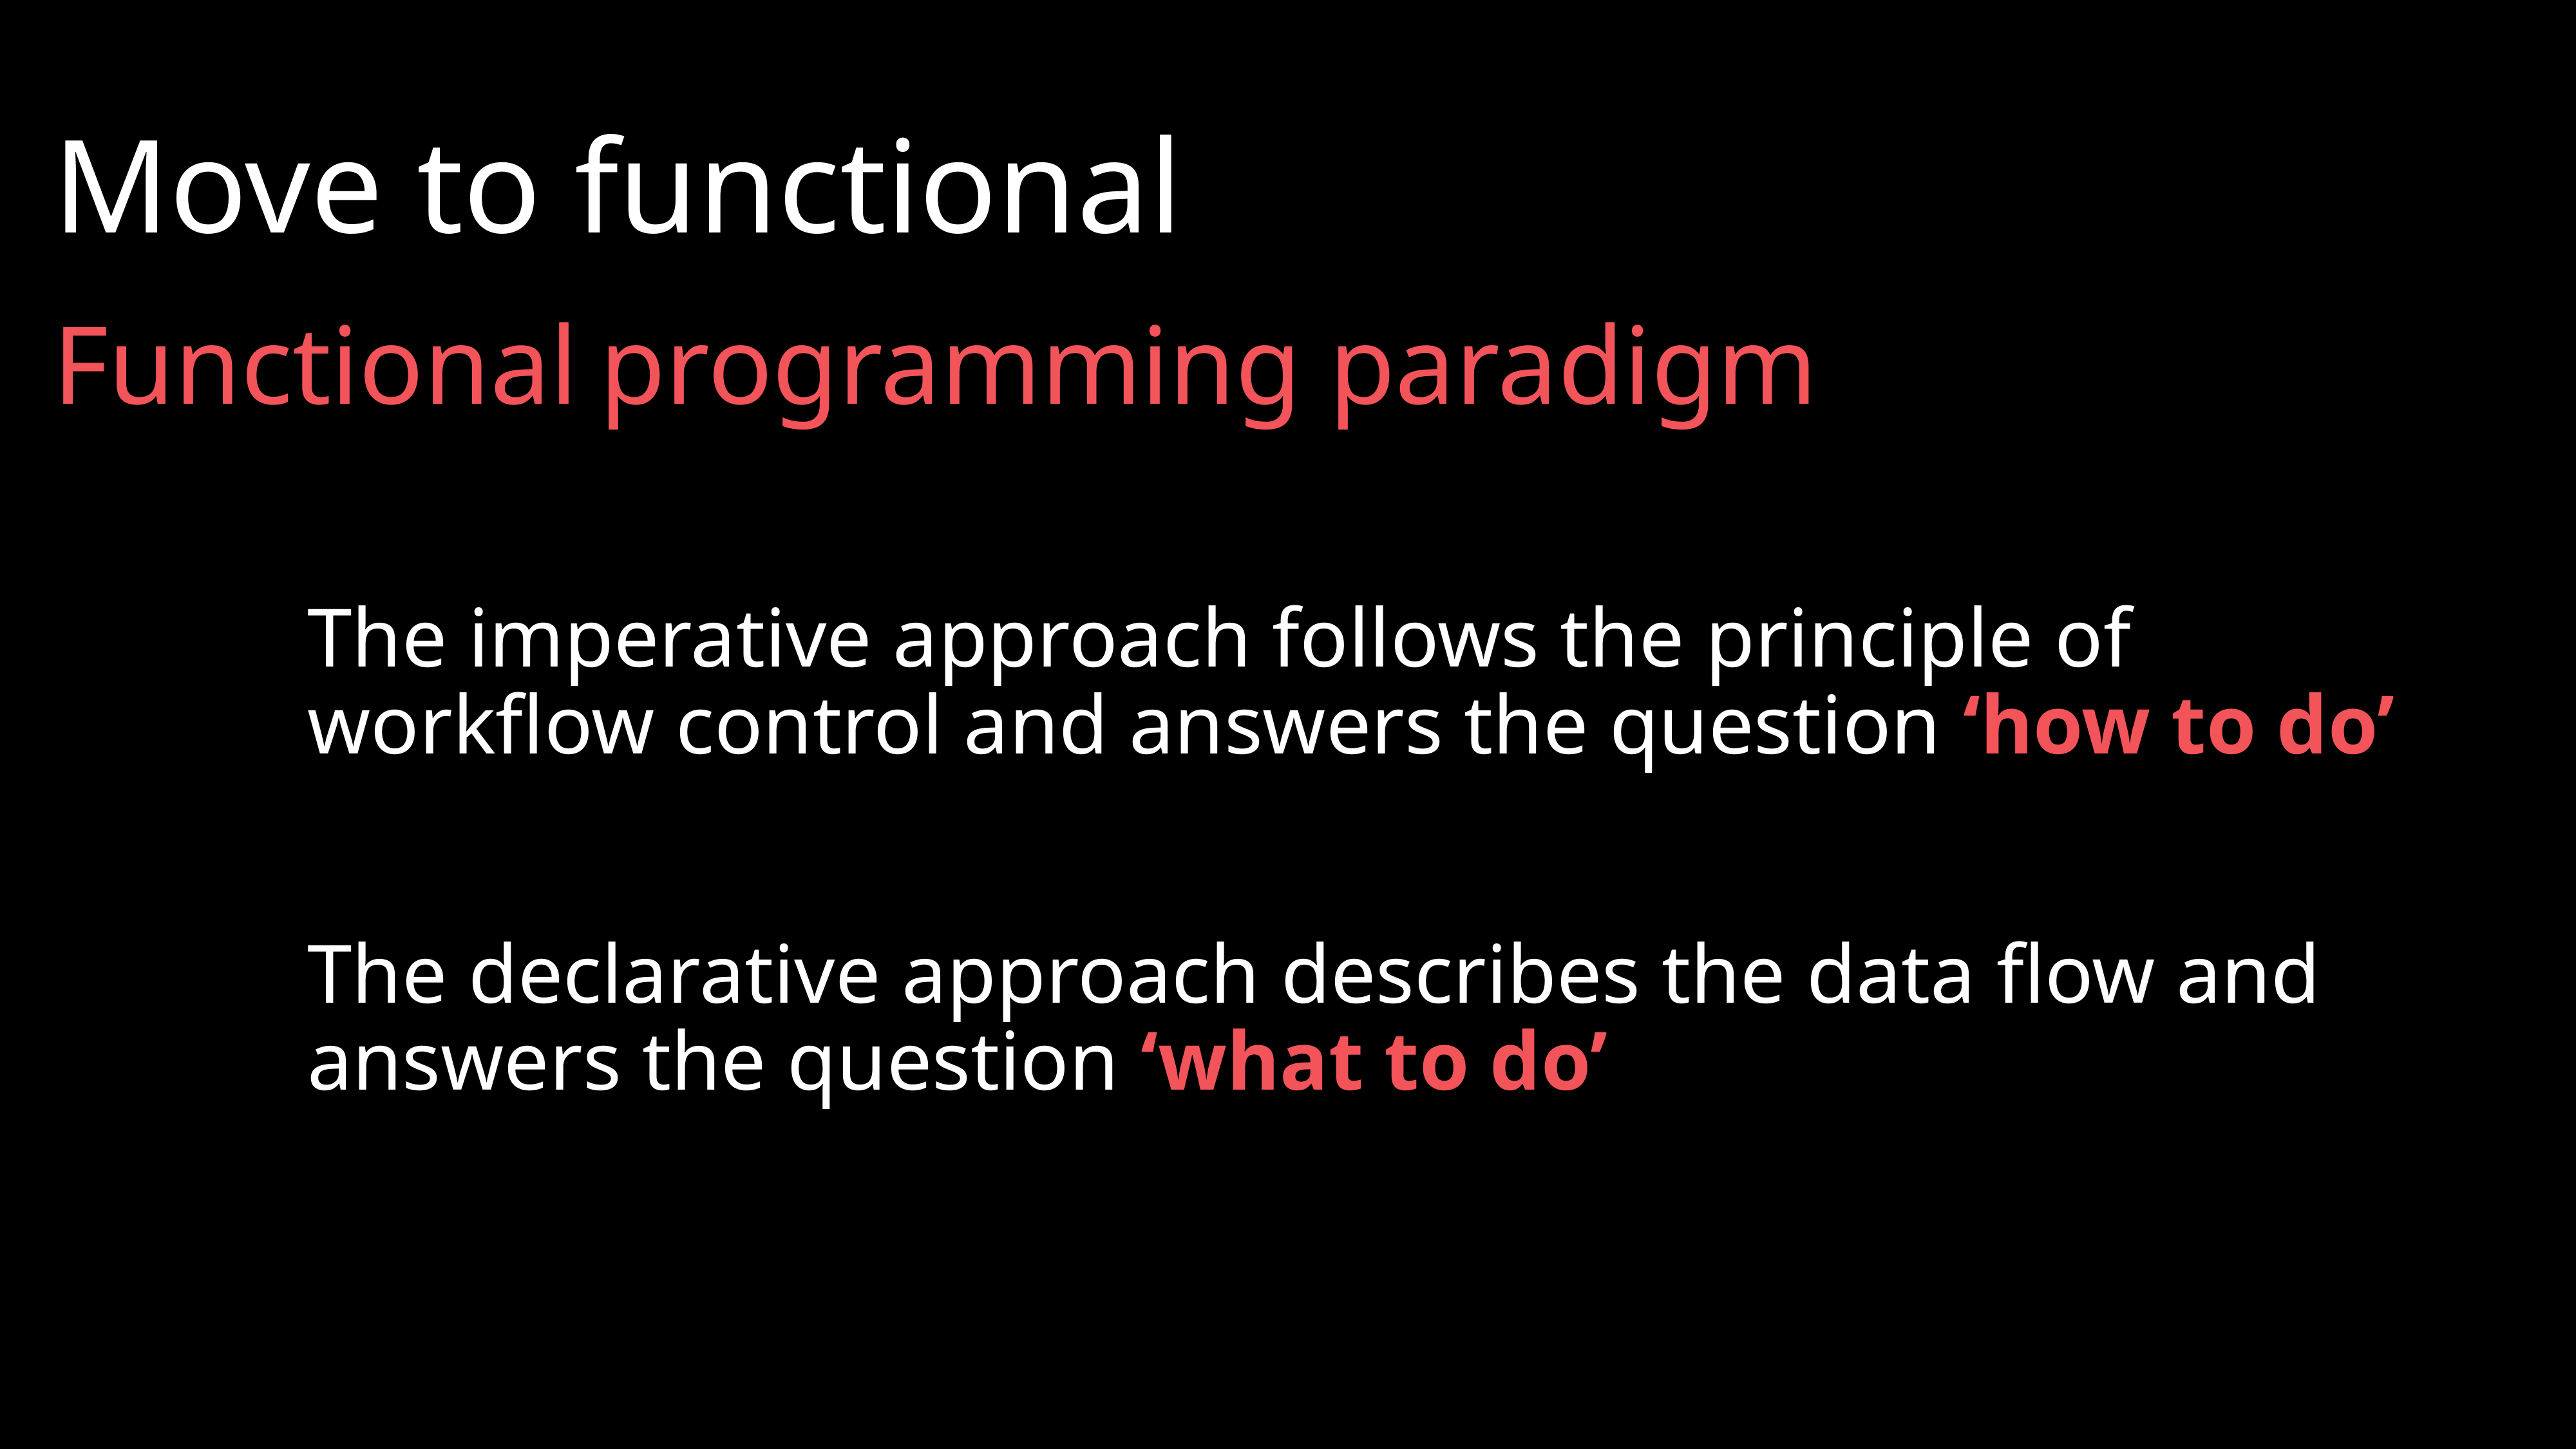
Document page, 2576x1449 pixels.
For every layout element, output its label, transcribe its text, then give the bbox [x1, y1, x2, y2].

list Functional programming paradigm [43, 307, 2533, 399]
list The imperative approach follows the principle of workflow control and answers the question ‘how to do’ The declarative approach describes the data flow and answers the question ‘what to do’ [191, 592, 2410, 1340]
title Move to functional [43, 129, 2533, 274]
